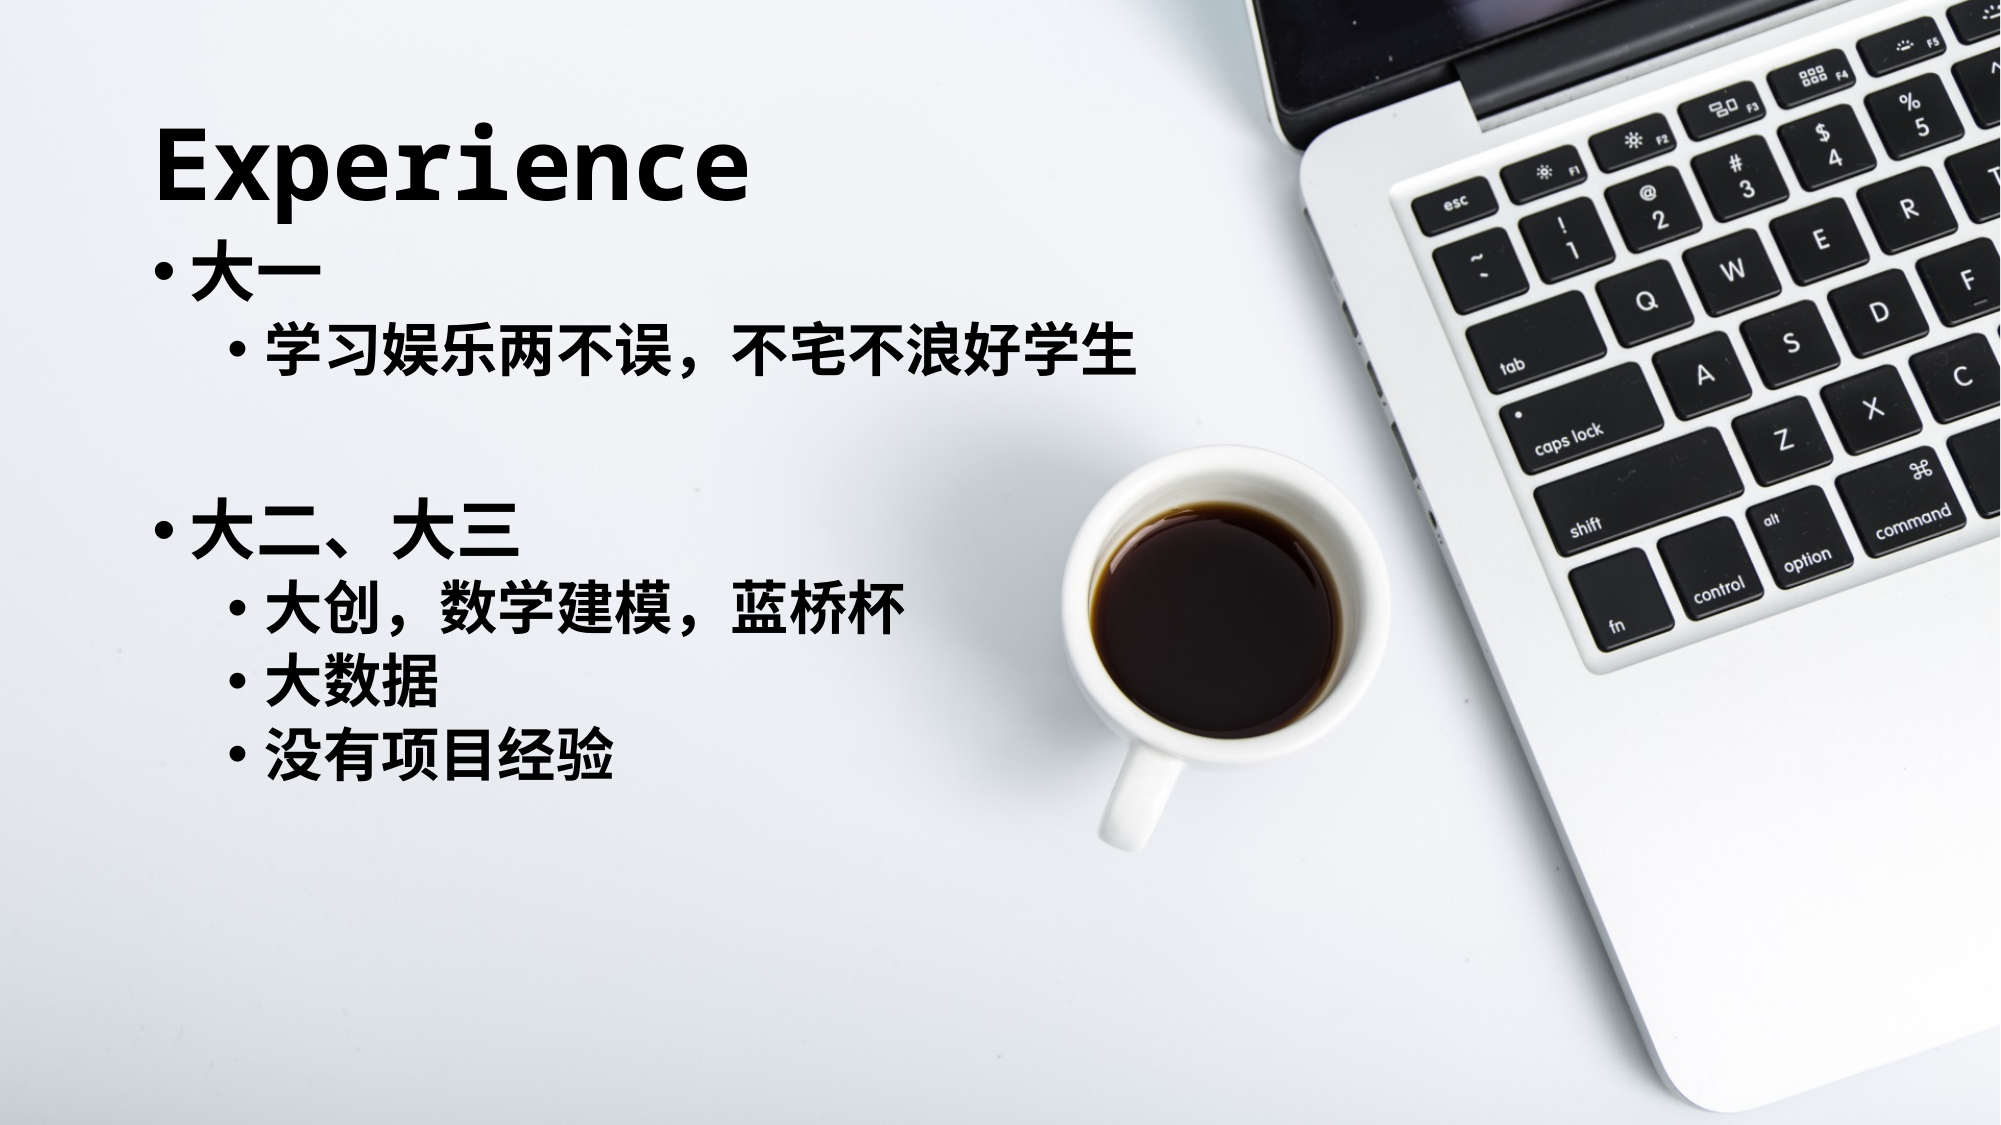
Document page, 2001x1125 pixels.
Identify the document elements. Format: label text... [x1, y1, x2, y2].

title Experience [137, 59, 1863, 230]
list 大一 学习娱乐两不误，不宅不浪好学生 大二、大三 大创，数学建模，蓝桥杯 大数据 没有项目经验 [137, 230, 1863, 1066]
picture [0, 0, 2001, 1125]
